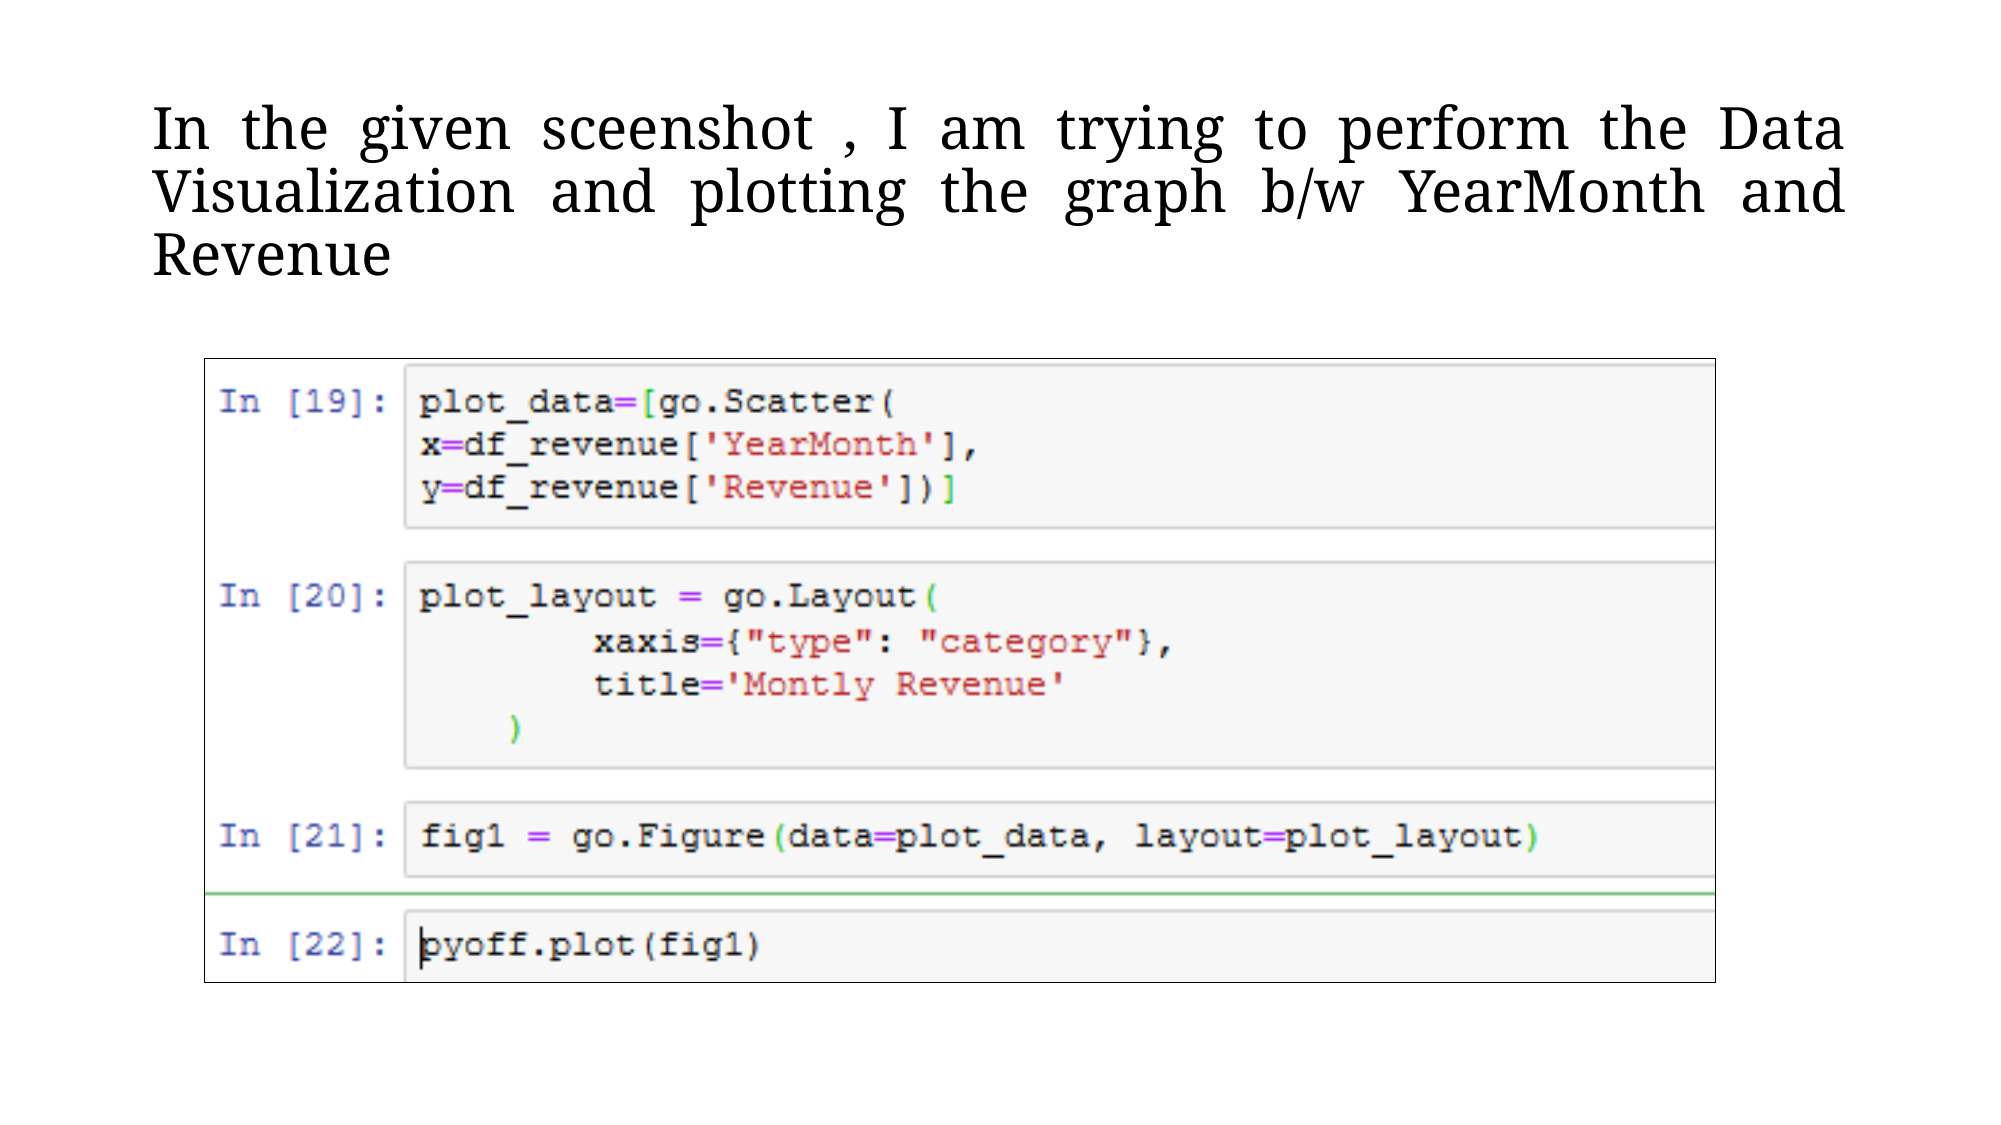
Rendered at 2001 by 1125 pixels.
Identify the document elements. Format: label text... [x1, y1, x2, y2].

picture [204, 358, 1716, 983]
list In the given sceenshot , I am trying to perform the Data Visualization and plotting the graph b/w YearMonth and Revenue [137, 91, 1863, 1014]
